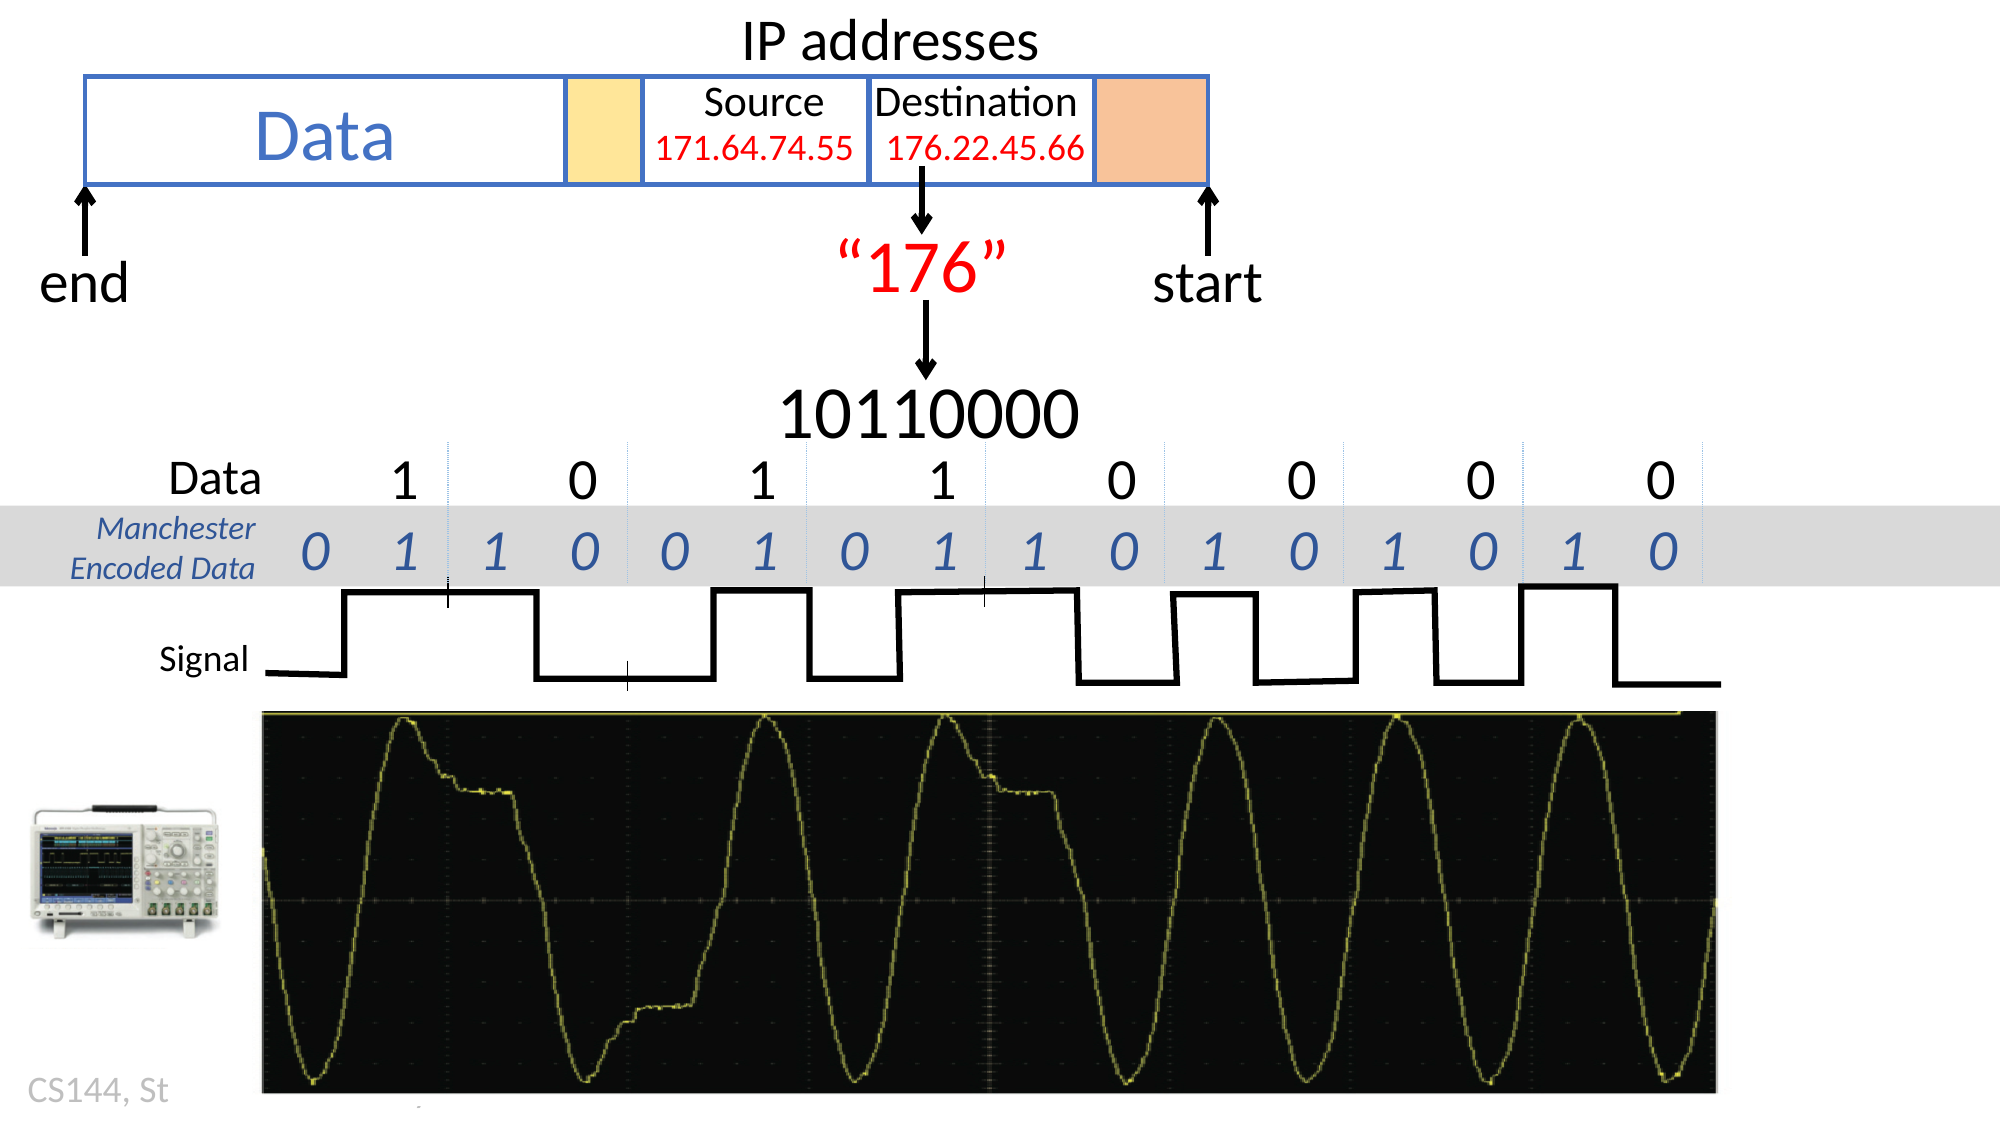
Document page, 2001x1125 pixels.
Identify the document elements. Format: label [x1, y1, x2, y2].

text_box [768, 299, 1089, 434]
text_box [825, 165, 1018, 299]
text_box [7, 711, 1749, 1106]
text_box [0, 498, 448, 595]
text_box [32, 184, 138, 319]
text_box [1703, 498, 2000, 595]
text_box [152, 434, 1683, 519]
text_box [85, 0, 1209, 185]
text_box [143, 575, 1722, 692]
text_box [1146, 184, 1271, 319]
text_box [448, 442, 1703, 584]
